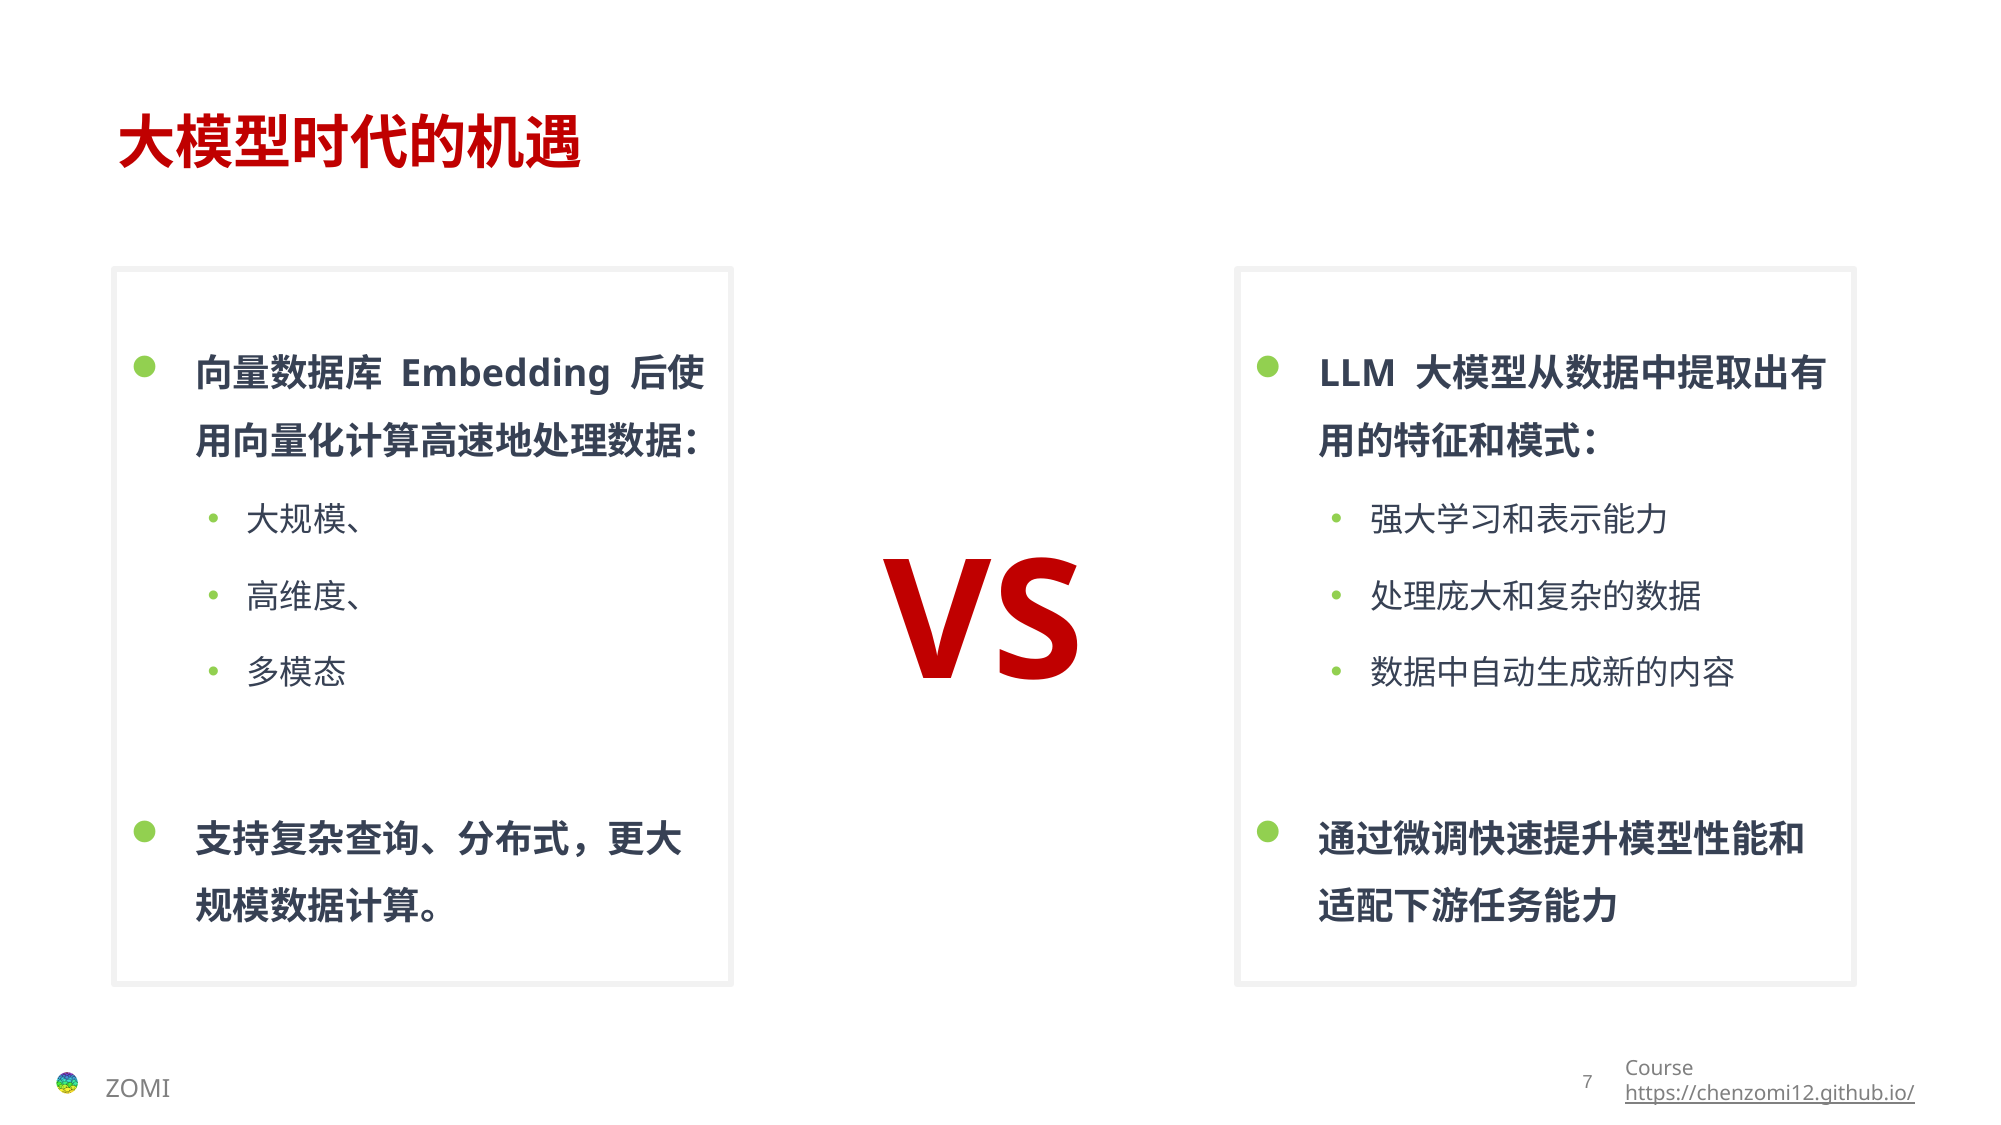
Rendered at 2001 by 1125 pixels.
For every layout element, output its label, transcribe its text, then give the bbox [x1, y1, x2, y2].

text_box VS [869, 504, 1100, 720]
picture [57, 1073, 77, 1093]
text_box LLM 大模型从数据中提取出有用的特征和模式： 强大学习和表示能力 处理庞大和复杂的数据 数据中自动生成新的内容 通过微调快速提升模型性能和适配下游任务能力 [1237, 269, 1855, 985]
text_box 向量数据库 Embedding 后使用向量化计算高速地处理数据： 大规模、 高维度、 多模态 支持复杂查询、分布式，更大规模数据计算。 [114, 269, 731, 985]
title 大模型时代的机遇 [102, 91, 1901, 189]
